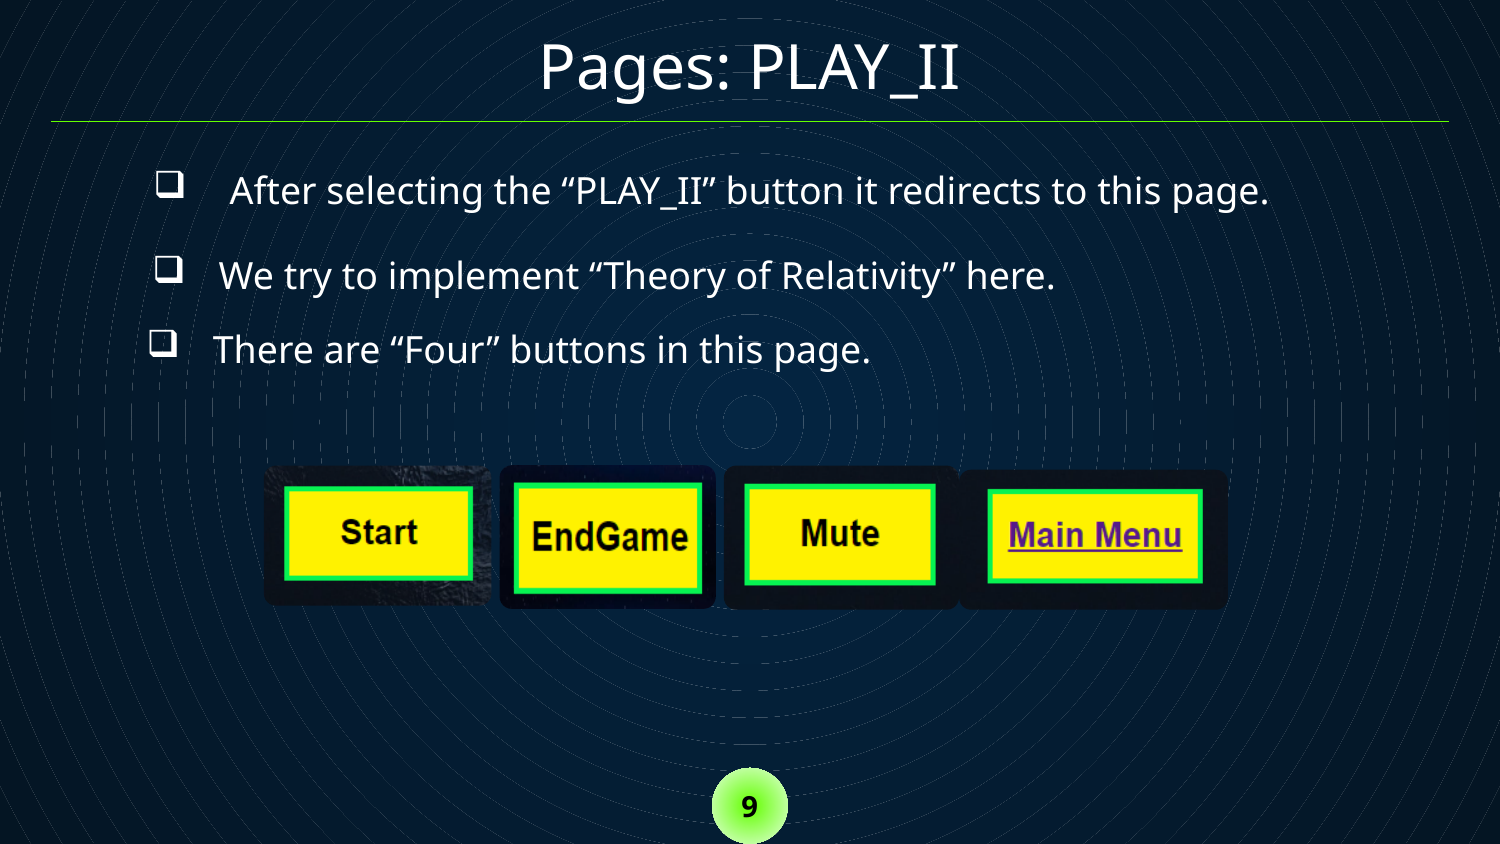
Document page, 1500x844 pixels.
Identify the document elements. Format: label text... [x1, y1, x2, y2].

text_box There are “Four” buttons in this page. [0, 306, 1049, 387]
text_box After selecting the “PLAY_II” button it redirects to this page. [0, 147, 1428, 228]
title Pages: PLAY_II [51, 17, 1449, 118]
picture [723, 465, 1229, 610]
picture [499, 464, 717, 610]
text_box We try to implement “Theory of Relativity” here. [50, 231, 1159, 312]
picture [263, 465, 492, 606]
text_box 9 [709, 765, 790, 844]
